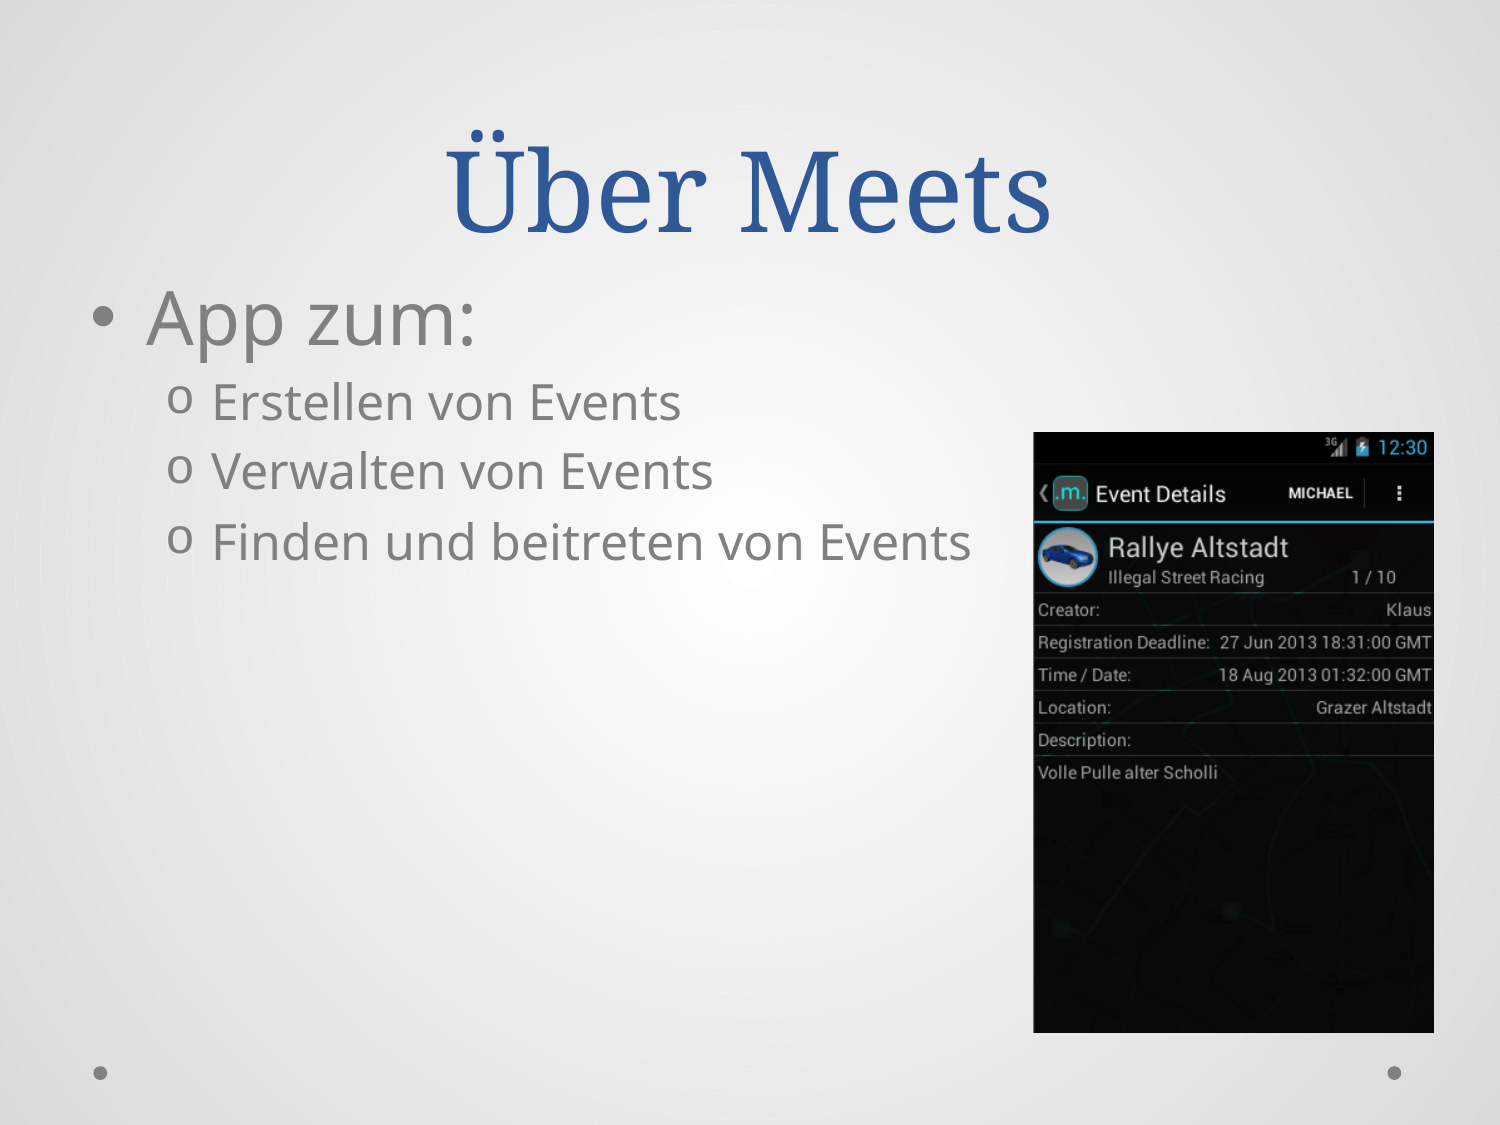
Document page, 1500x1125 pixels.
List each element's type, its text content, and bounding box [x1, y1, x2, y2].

list App zum: Erstellen von Events Verwalten von Events Finden und beitreten von Events [75, 262, 1425, 1005]
title Über Meets [75, 0, 1425, 262]
picture [1033, 432, 1434, 1033]
